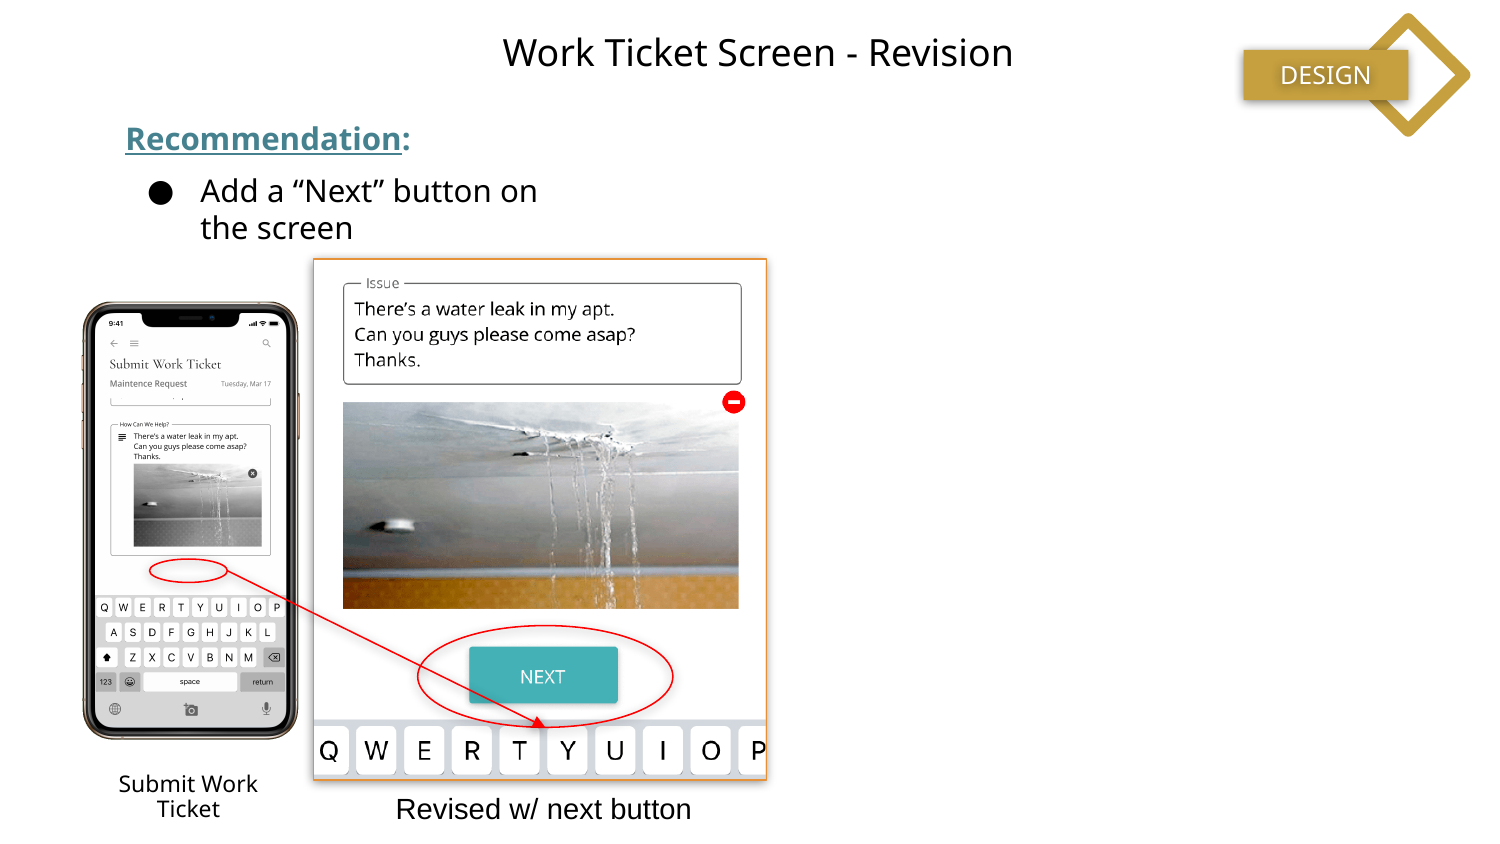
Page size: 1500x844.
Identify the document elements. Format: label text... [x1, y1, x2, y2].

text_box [1243, 19, 1465, 131]
text_box Submit Work Ticket [88, 758, 288, 818]
text_box Work Ticket Screen - Revision [487, 19, 1133, 79]
picture [313, 259, 766, 780]
text_box Revised w/ next button [380, 788, 726, 826]
text_box Recommendation: Add a “Next” button on the screen [110, 103, 603, 244]
picture [69, 292, 307, 748]
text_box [227, 570, 418, 677]
